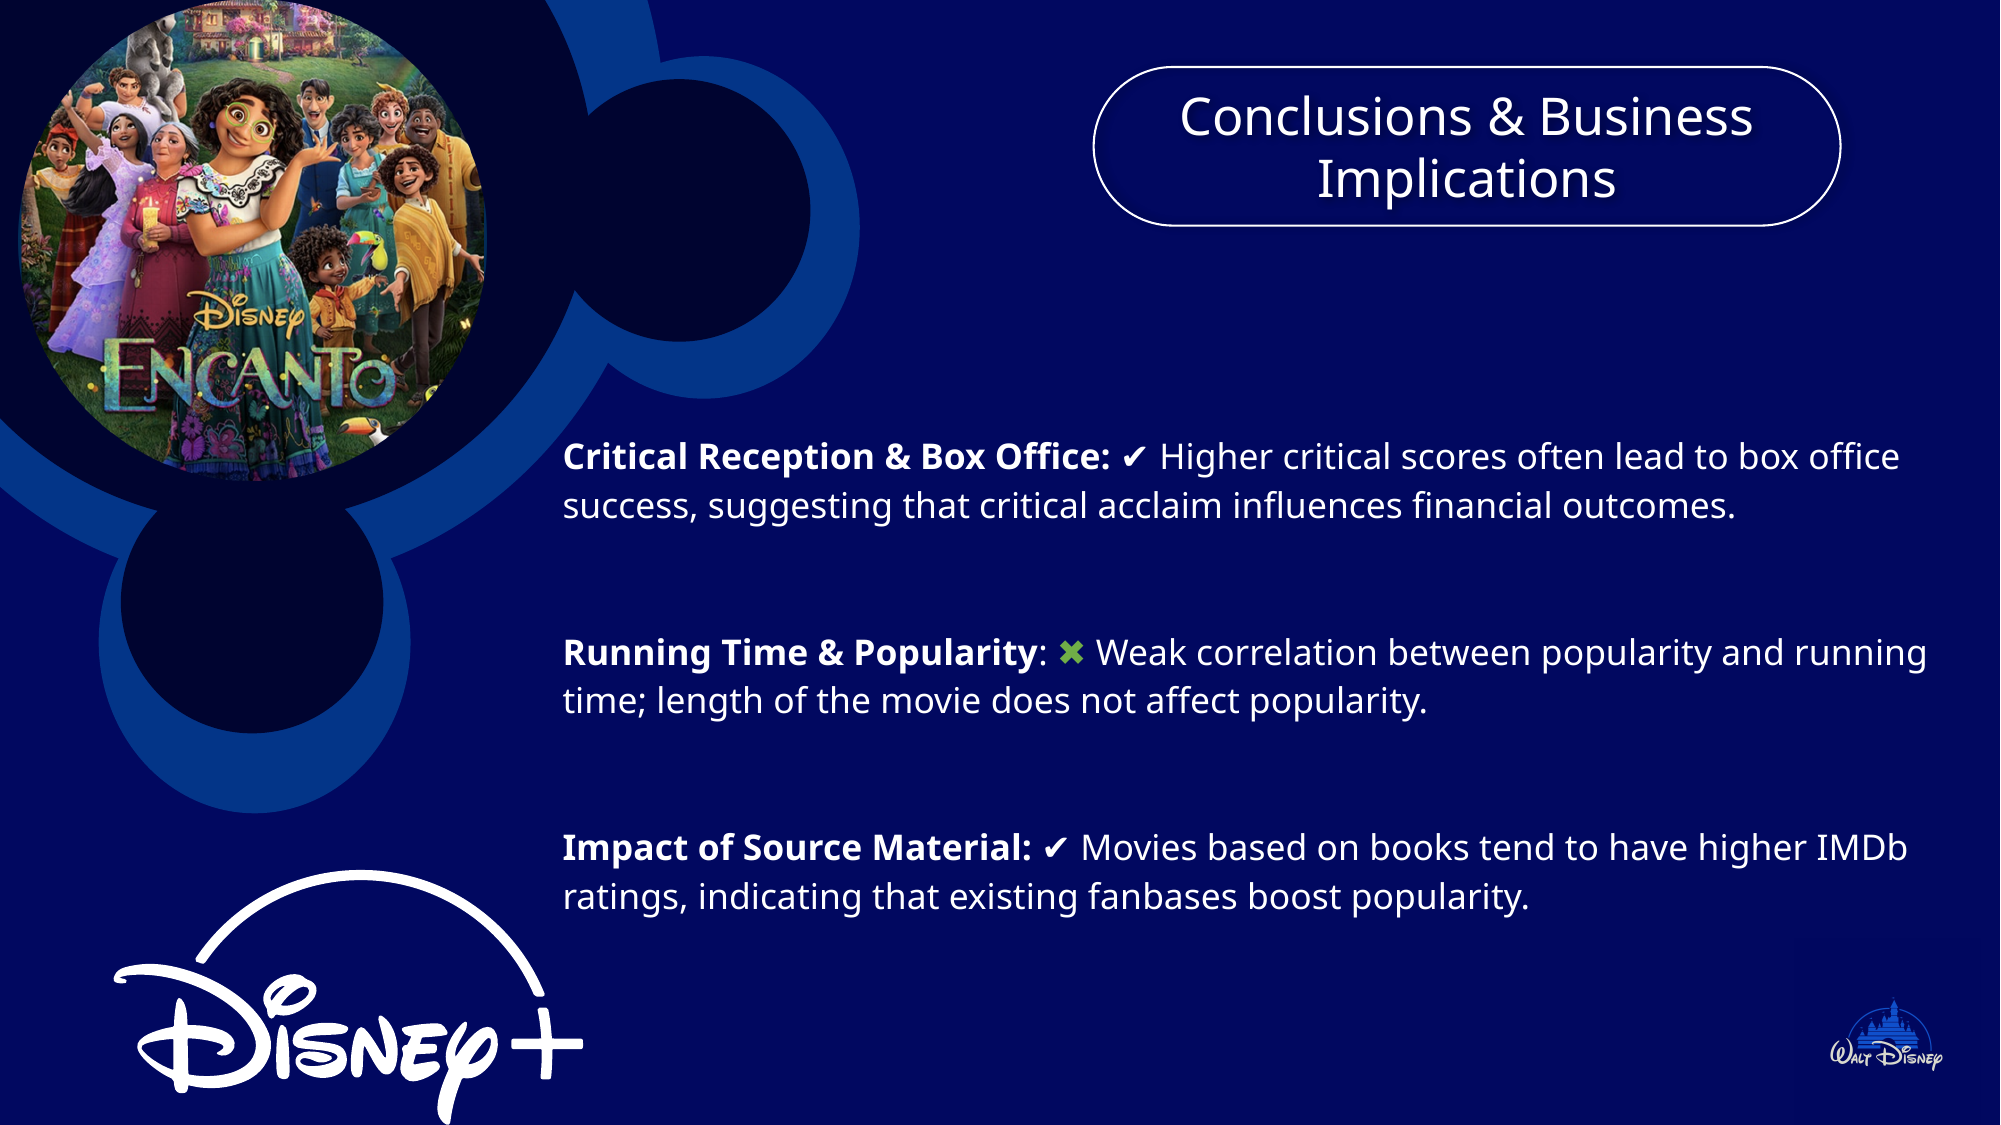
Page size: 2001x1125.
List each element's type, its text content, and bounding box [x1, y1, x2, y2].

text_box Critical Reception & Box Office: ✔️ Higher critical scores often lead to box office success, suggesting that critical acclaim influences financial outcomes. Running Time & Popularity: ✖ Weak correlation between popularity and running time; length of the movie does not affect popularity. Impact of Source Material: ✔️ Movies based on books tend to have higher IMDb ratings, indicating that existing fanbases boost popularity. [547, 370, 1976, 932]
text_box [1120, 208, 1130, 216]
picture [18, 0, 488, 482]
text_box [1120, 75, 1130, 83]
picture [1794, 938, 1981, 1125]
text_box [1093, 66, 1841, 226]
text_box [113, 869, 584, 1125]
